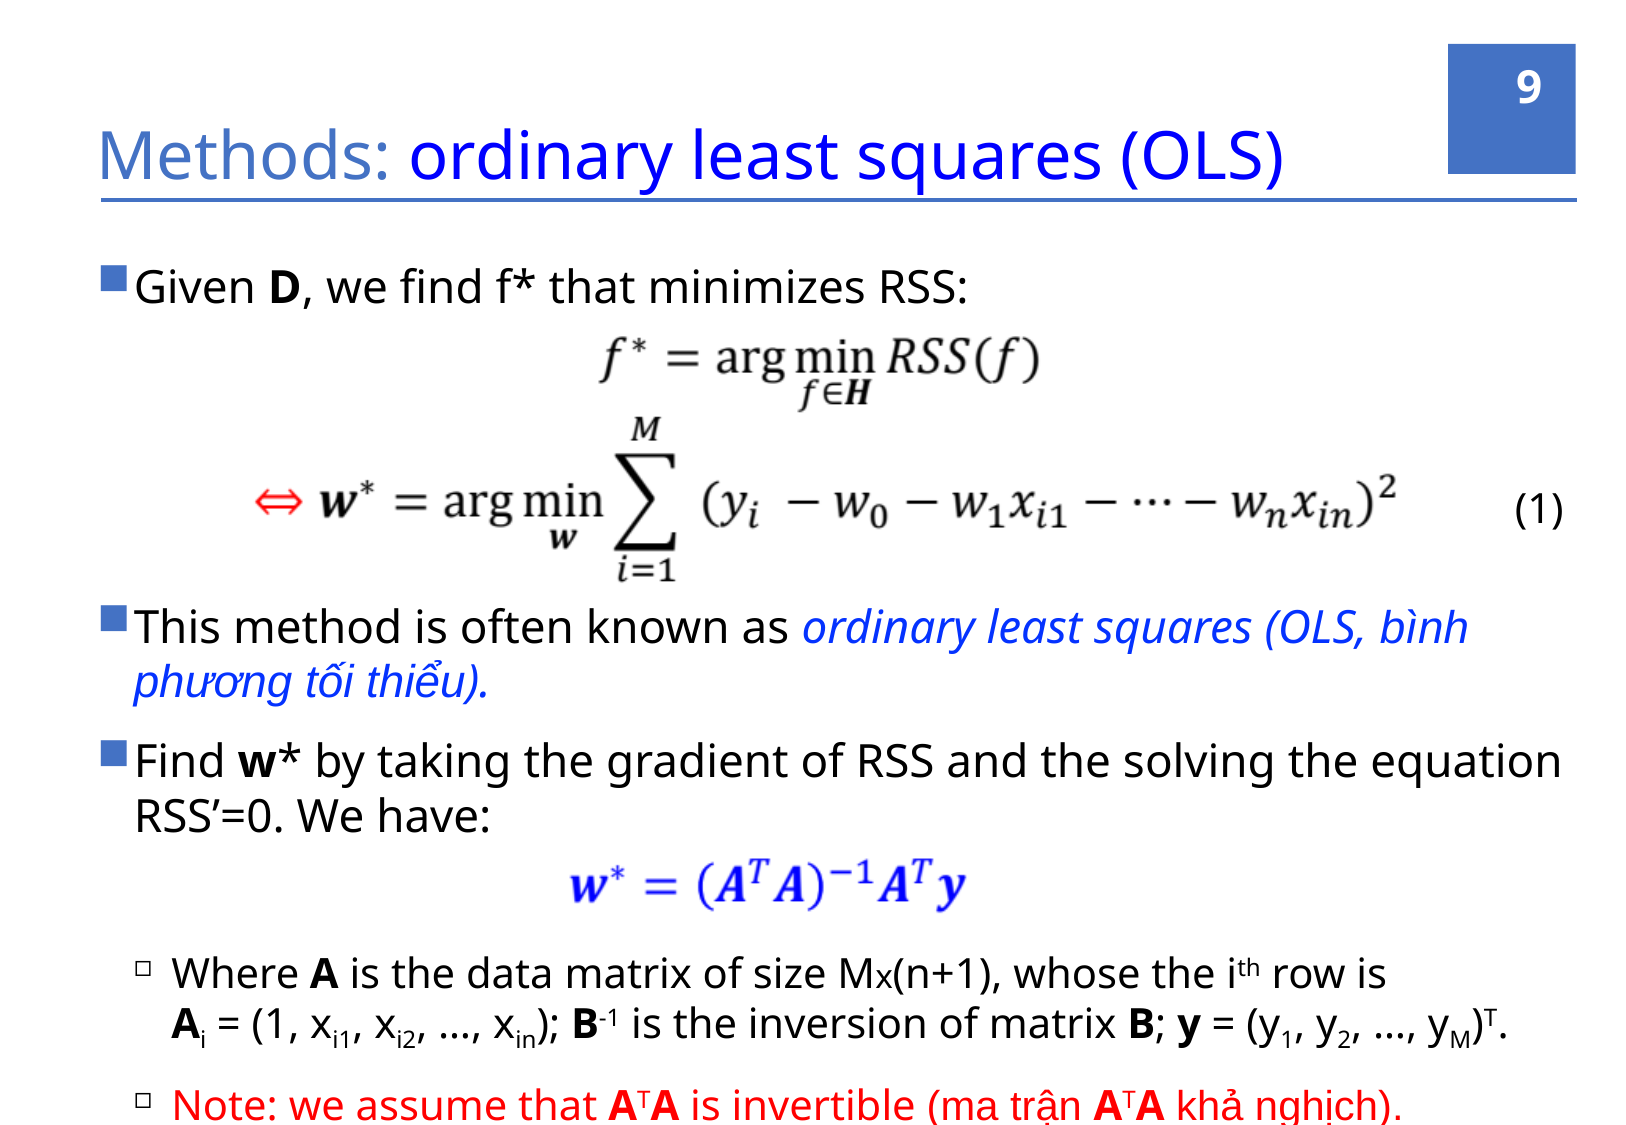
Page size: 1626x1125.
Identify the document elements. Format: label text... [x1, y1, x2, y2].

list Given D, we find f* that minimizes RSS: This method is often known as ordinary least squares (OLS, bình phương tối thiểu). Find w* by taking the gradient of RSS and the solving the equation RSS’=0. We have: Where A is the data matrix of size Mx(n+1), whose the ith row is Ai = (1, xi1, xi2, …, xin); B-1 is the inversion of matrix B; y = (y1, y2, …, yM)T. Note: we assume that ATA is invertible (ma trận ATA khả nghịch). [81, 249, 1585, 1125]
picture [561, 849, 978, 926]
text_box [1421, 174, 1612, 338]
slide_number 9 [1467, 59, 1558, 120]
picture [236, 334, 1401, 589]
title Methods: ordinary least squares (OLS) [81, 75, 1585, 200]
text_box (1) [1500, 474, 1613, 540]
